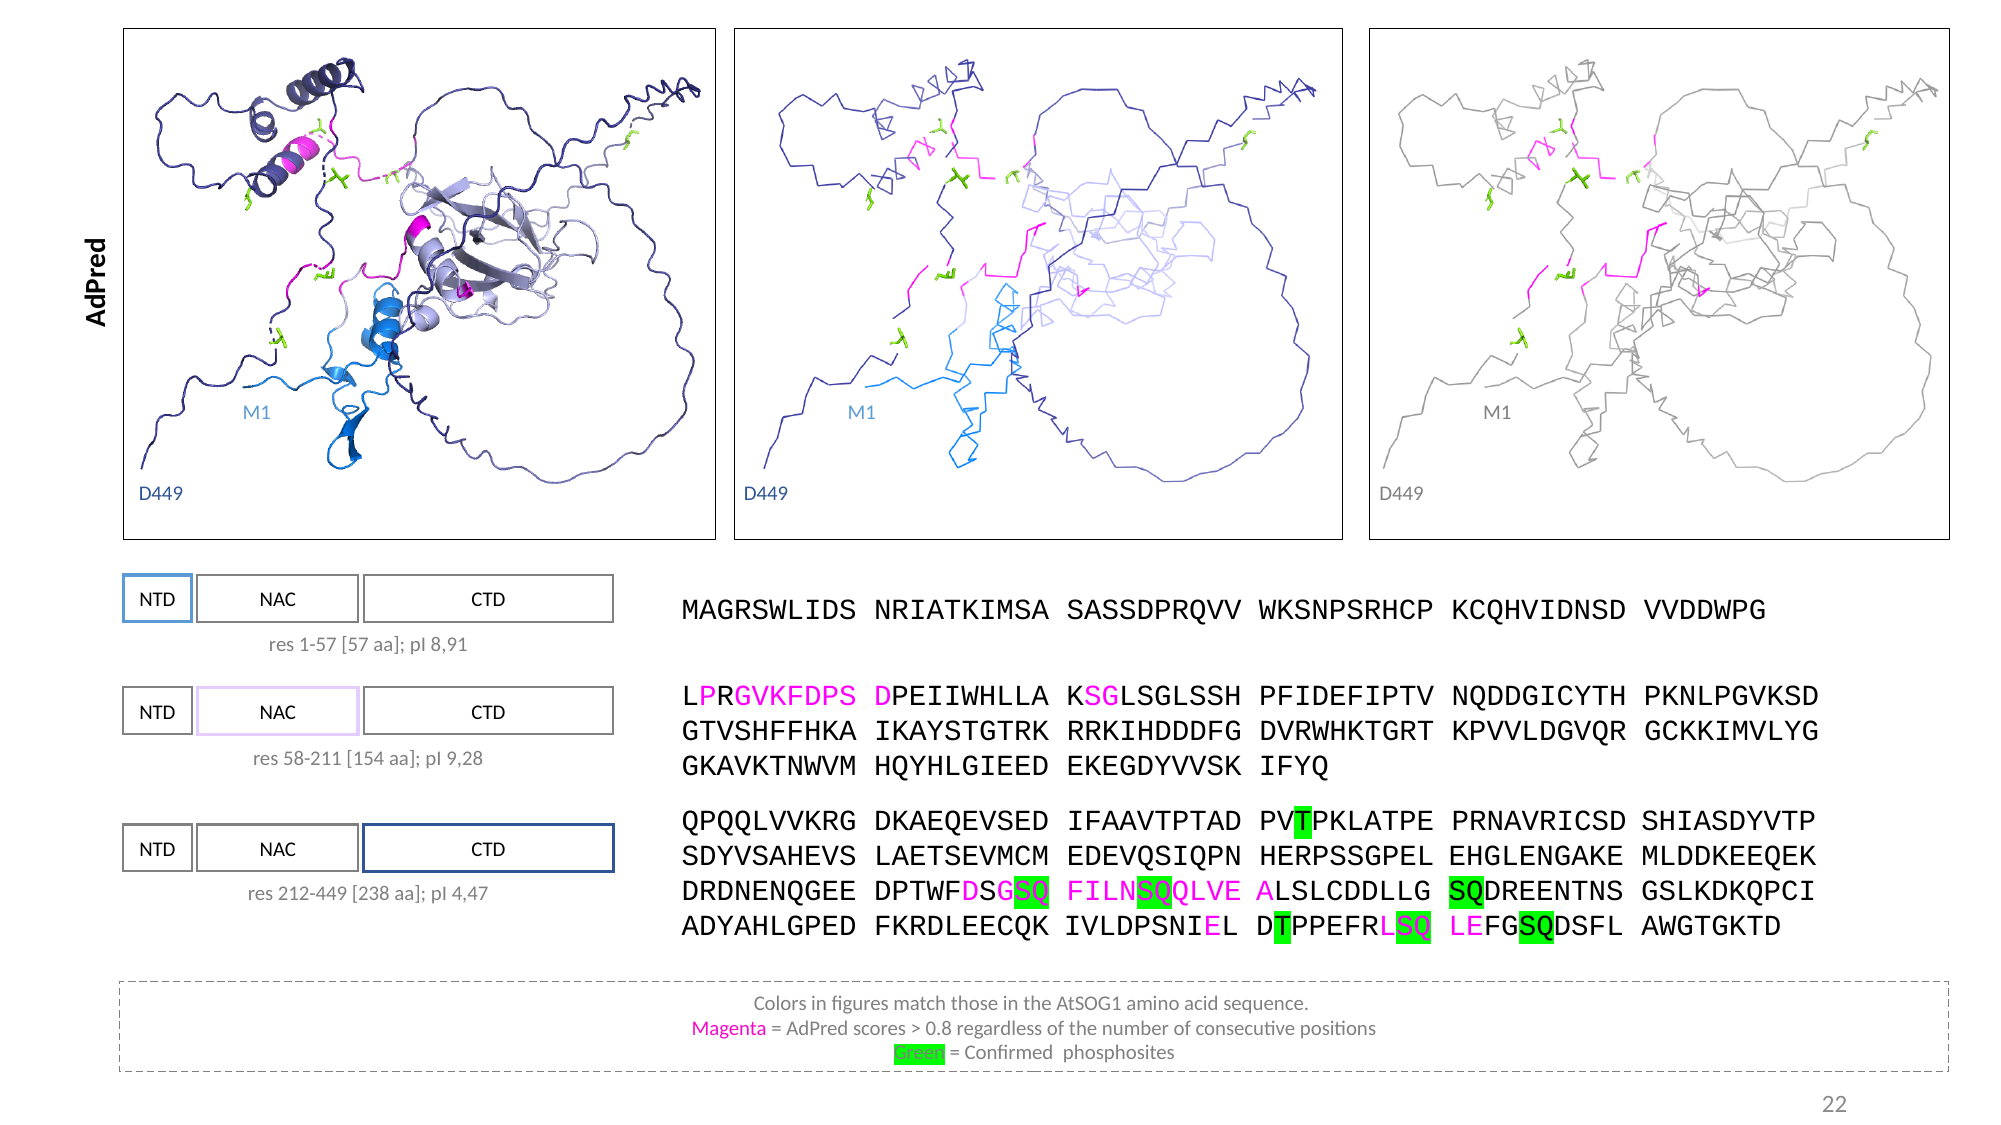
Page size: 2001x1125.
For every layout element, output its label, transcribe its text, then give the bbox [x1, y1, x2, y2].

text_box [123, 28, 715, 540]
text_box Colors in figures match those in the AtSOG1 amino acid sequence. Magenta = AdPred scores > 0.8 regardless of the number of consecutive positions Green = Confirmed phosphosites [119, 981, 1949, 1072]
slide_number 22 [1412, 1072, 1863, 1125]
text_box MAGRSWLIDS NRIATKIMSA SASSDPRQVV WKSNPSRHCP KCQHVIDNSD VVDDWPG [666, 582, 1949, 633]
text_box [123, 687, 614, 735]
text_box QPQQLVVKRG DKAEQEVSED IFAAVTPTAD PVTPKLATPE PRNAVRICSD SHIASDYVTP SDYVSAHEVS LAETSEVMCM EDEVQSIQPN HERPSSGPEL EHGLENGAKE MLDDKEEQEK DRDNENQGEE DPTWFDSGSQ FILNSQQLVE ALSLCDDLLG SQDREENTNS GSLKDKQPCI ADYAHLGPED FKRDLEECQK IVLDPSNIEL DTPPEFRLSQ LEFGSQDSFL AWGTGKTD [666, 793, 1950, 949]
text_box LPRGVKFDPS DPEIIWHLLA KSGLSGLSSH PFIDEFIPTV NQDDGICYTH PKNLPGVKSD GTVSHFFHKA IKAYSTGTRK RRKIHDDDFG DVRWHKTGRT KPVVLDGVQR GCKKIMVLYG GKAVKTNWVM HQYHLGIEED EKEGDYVVSK IFYQ [666, 669, 1949, 789]
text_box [728, 28, 1343, 540]
text_box res 1-57 [57 aa]; pI 8,91 [123, 622, 614, 663]
text_box res 212-449 [238 aa]; pI 4,47 [123, 872, 614, 913]
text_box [1363, 28, 1949, 540]
text_box res 58-211 [154 aa]; pI 9,28 [123, 737, 614, 778]
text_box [123, 574, 614, 622]
text_box AdPred [68, 196, 119, 369]
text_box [123, 824, 614, 872]
